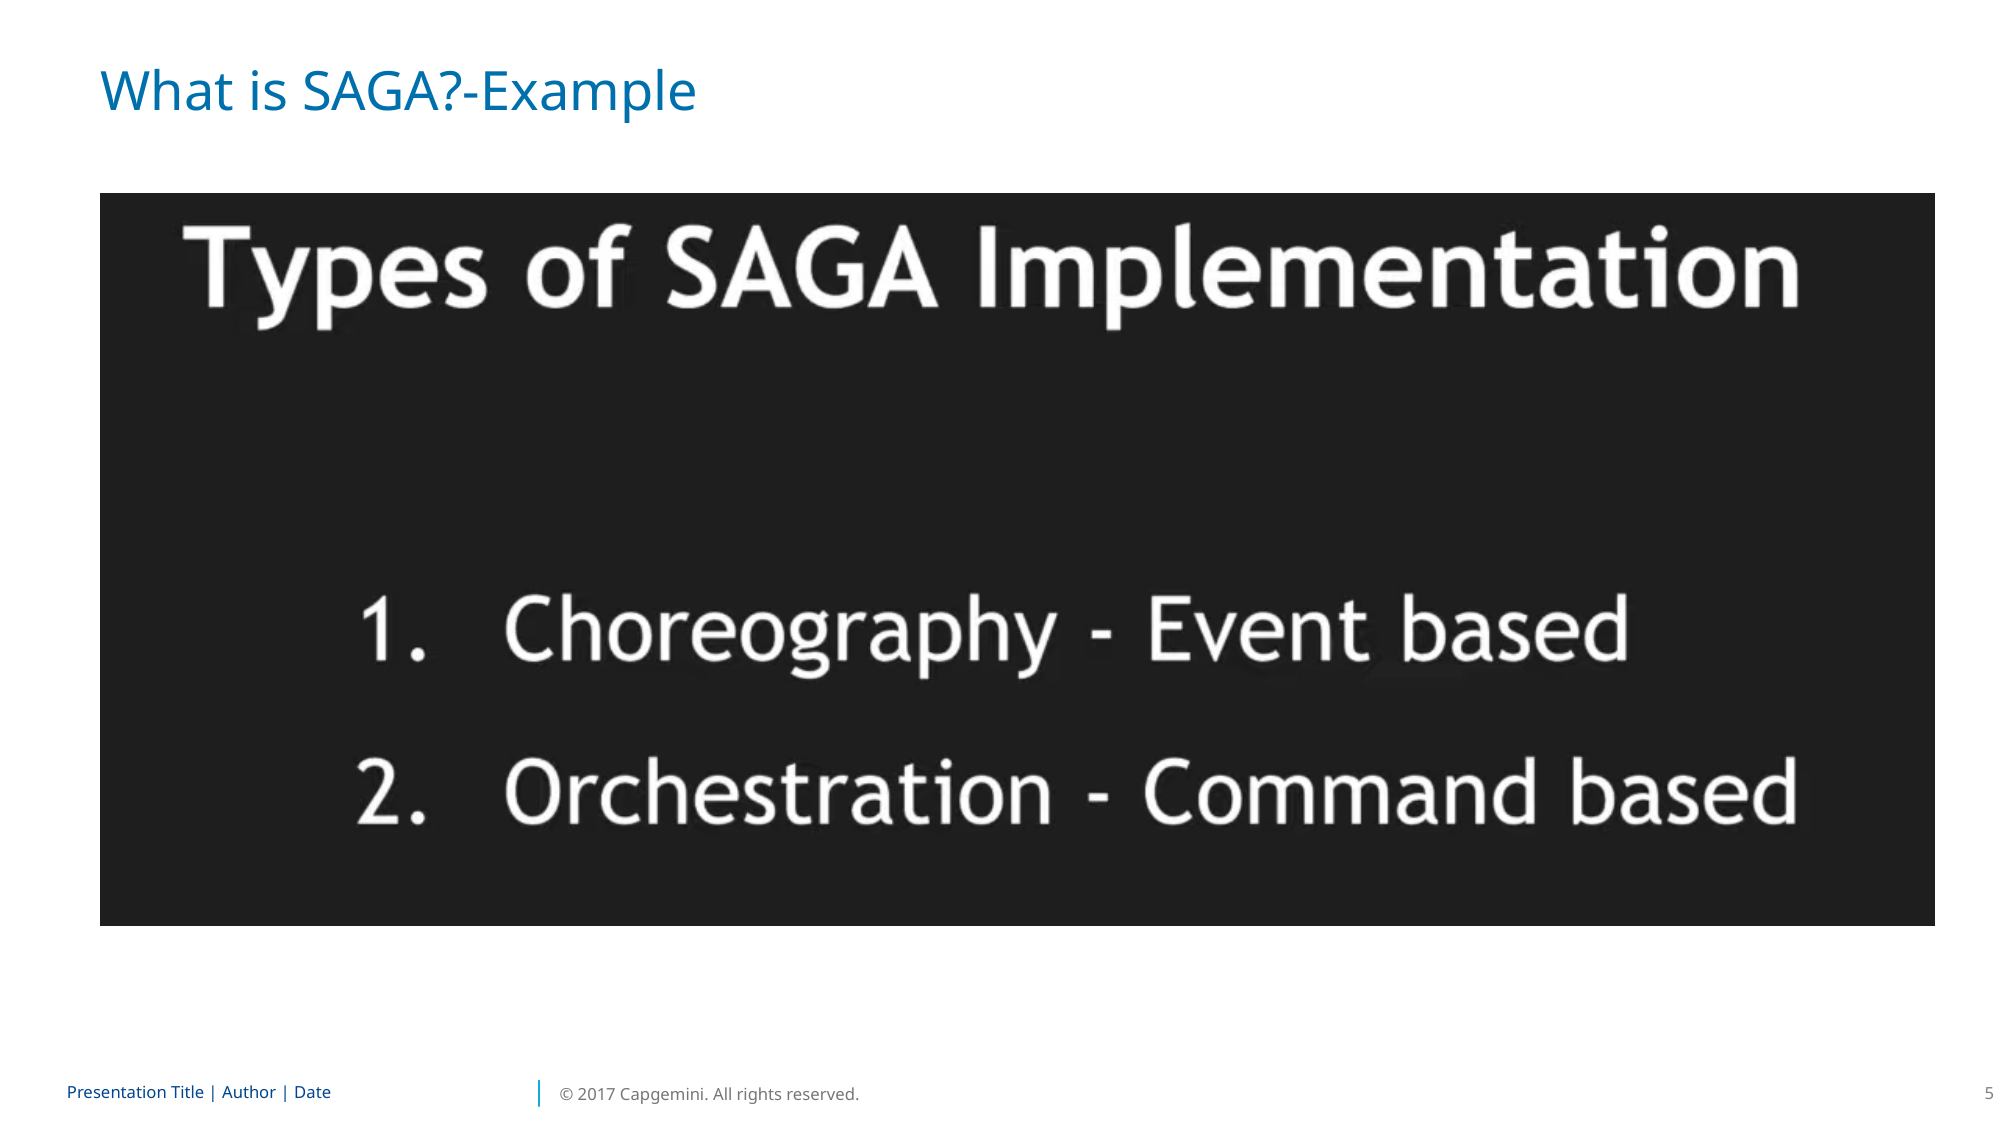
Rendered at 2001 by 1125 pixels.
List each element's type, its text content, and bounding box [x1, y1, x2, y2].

title What is SAGA?-Example [100, 58, 1729, 161]
picture [100, 193, 1935, 926]
